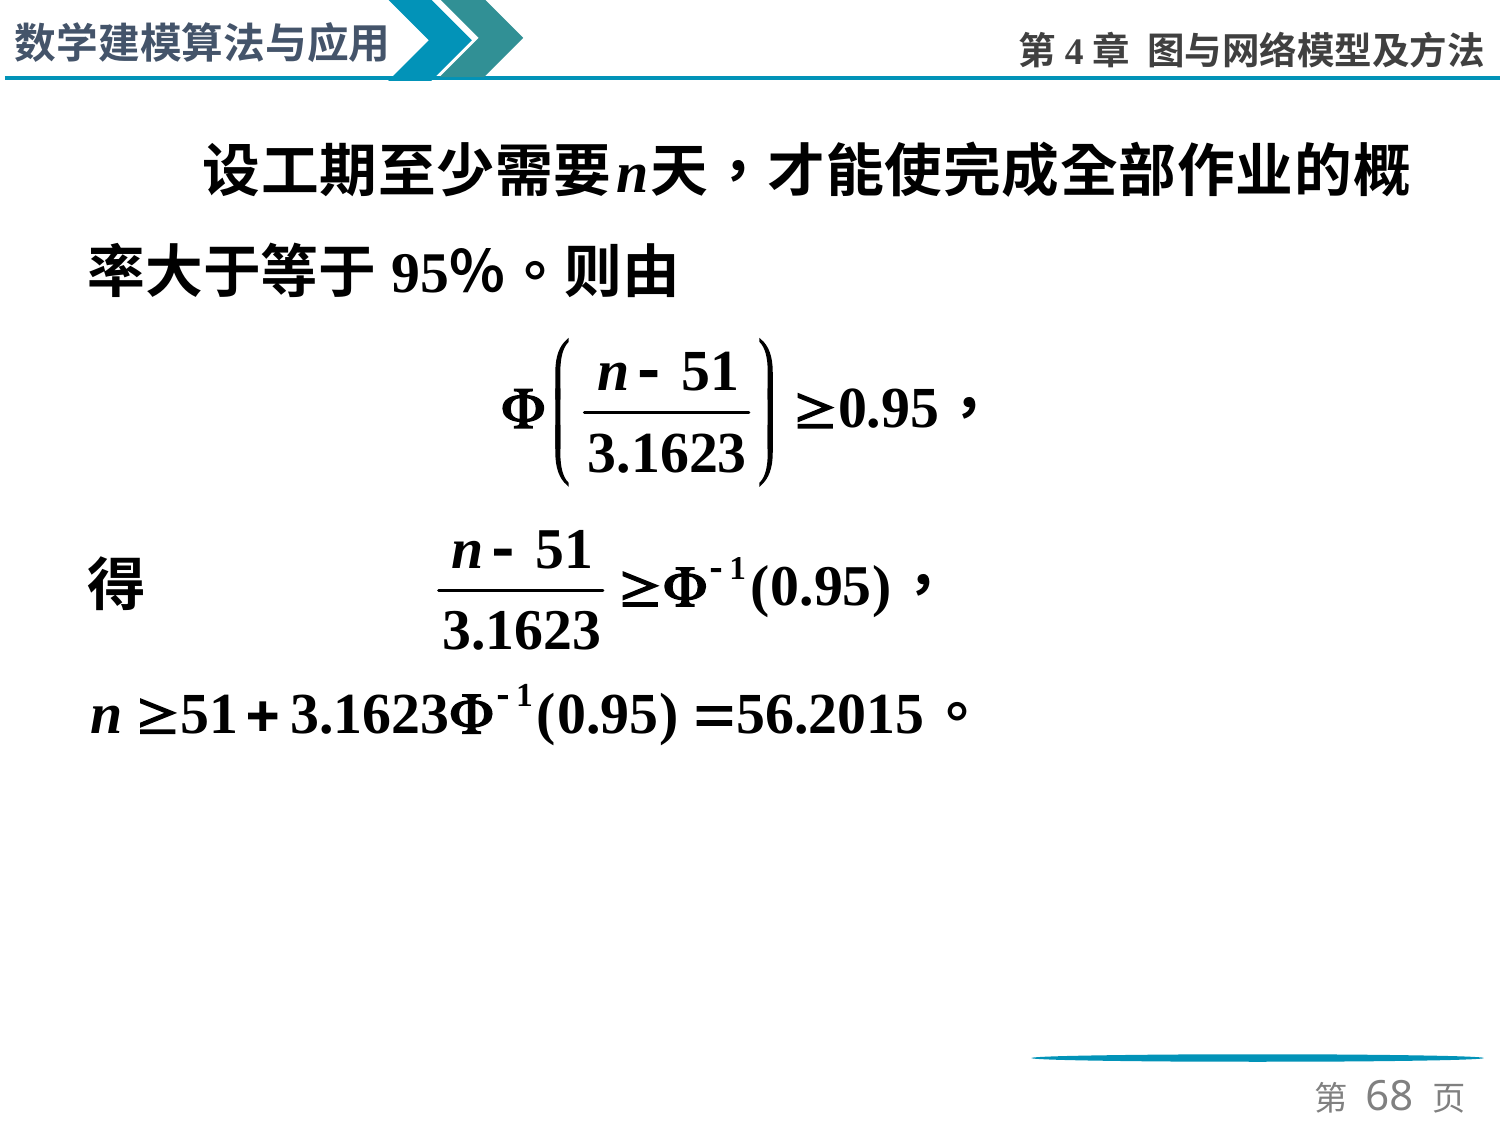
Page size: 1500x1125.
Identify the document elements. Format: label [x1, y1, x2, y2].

text_box [87, 132, 1410, 829]
